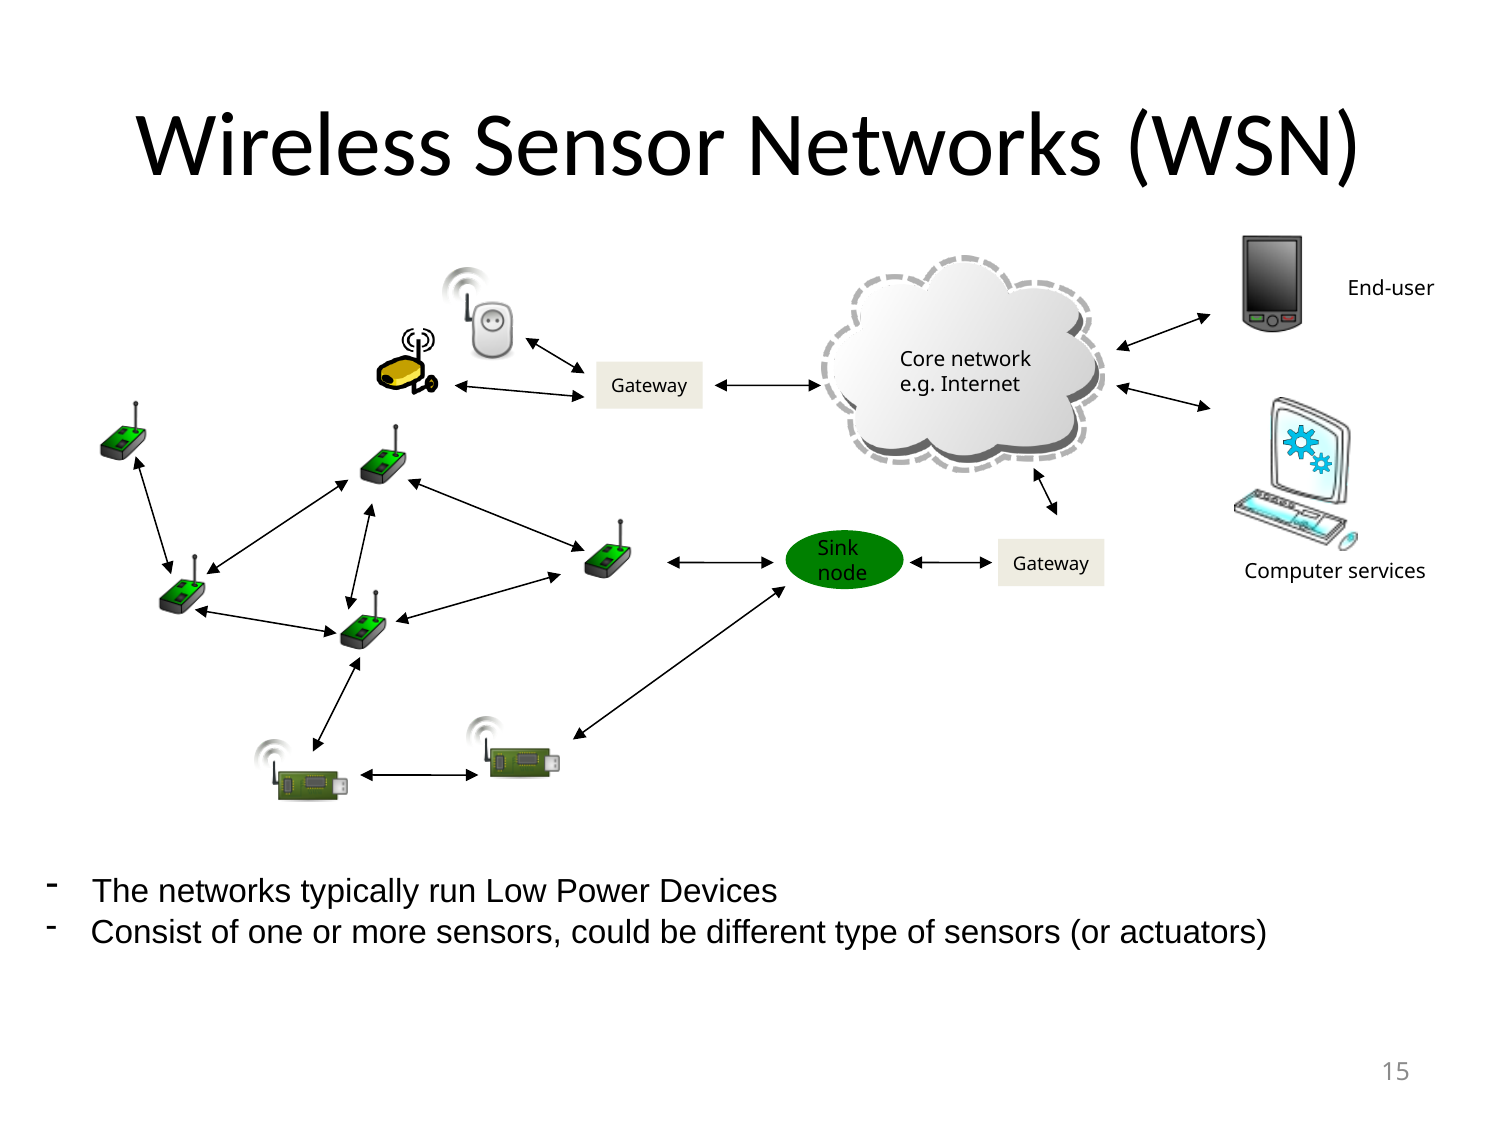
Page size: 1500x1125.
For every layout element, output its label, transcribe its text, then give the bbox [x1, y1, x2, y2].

picture [328, 573, 396, 669]
text_box [714, 379, 815, 392]
text_box Gateway [596, 361, 703, 409]
picture [572, 503, 641, 599]
text_box Computer services [1229, 550, 1441, 591]
text_box [356, 512, 376, 572]
slide_number 15 [1074, 1042, 1425, 1103]
text_box [402, 571, 561, 625]
text_box [909, 556, 993, 569]
picture [371, 266, 517, 397]
text_box [1116, 312, 1211, 352]
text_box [1234, 396, 1358, 551]
picture [253, 739, 349, 802]
text_box [454, 380, 585, 403]
picture [88, 385, 156, 481]
text_box [1116, 382, 1211, 412]
text_box Gateway [998, 538, 1105, 587]
text_box End-user [1333, 267, 1450, 307]
picture [147, 538, 215, 634]
text_box The networks typically run Low Power Devices Consist of one or more sensors, could be different type of sensors (or actuators) [31, 857, 1284, 958]
text_box [525, 337, 585, 374]
text_box [572, 586, 786, 740]
text_box [360, 768, 461, 782]
text_box Sink node [785, 530, 904, 590]
picture [466, 715, 562, 779]
text_box [1039, 480, 1058, 516]
picture [1222, 231, 1328, 338]
text_box [667, 556, 774, 569]
title Wireless Sensor Networks (WSN) [75, 45, 1425, 233]
picture [348, 408, 416, 504]
text_box [221, 480, 343, 565]
picture [820, 255, 1105, 473]
